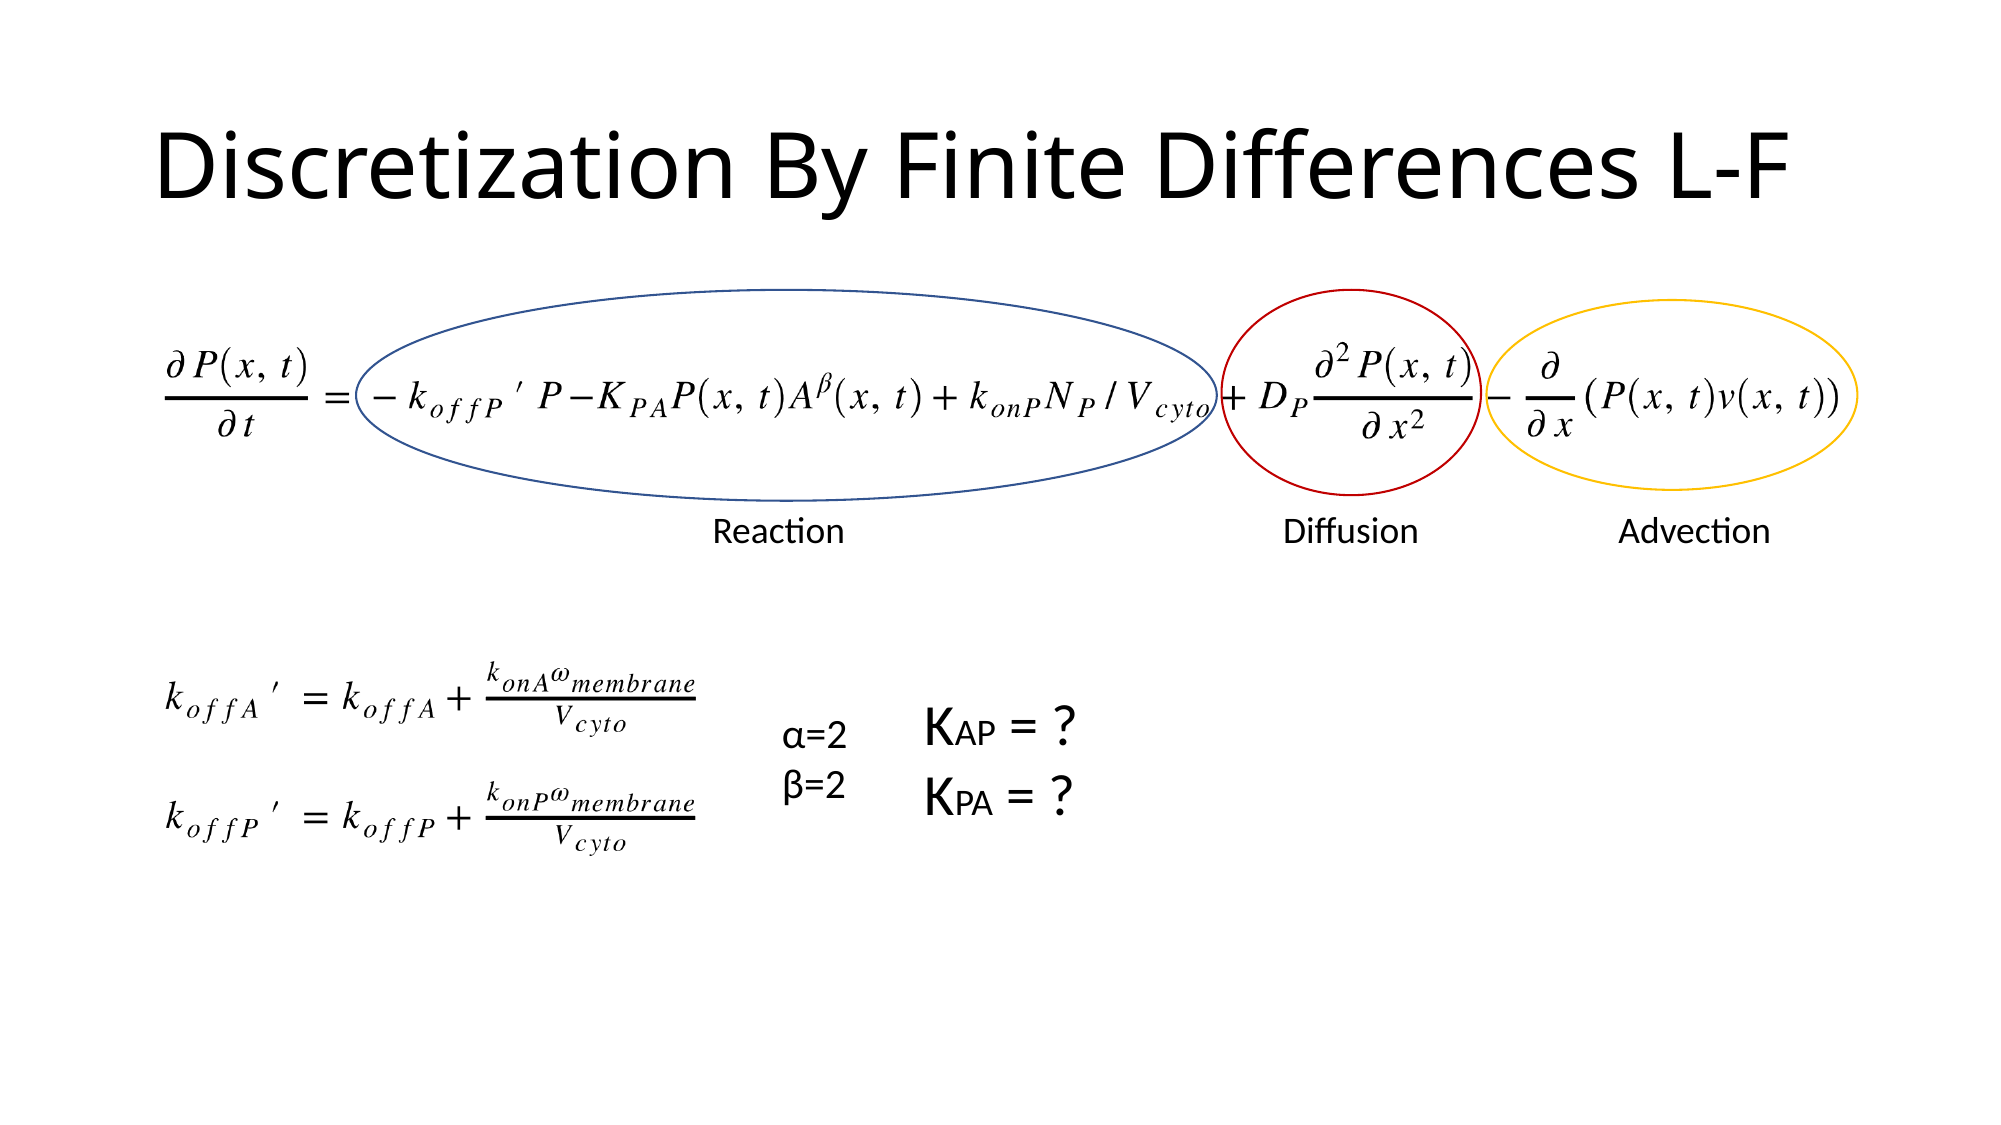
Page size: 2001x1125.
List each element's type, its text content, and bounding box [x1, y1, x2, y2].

picture [160, 341, 1840, 439]
picture [160, 661, 703, 737]
text_box Diffusion [1268, 498, 1435, 558]
text_box Reaction [697, 498, 861, 559]
text_box [1234, 439, 1469, 497]
text_box α=2 β=2 [767, 699, 867, 815]
text_box [1237, 288, 1465, 341]
picture [160, 781, 703, 856]
text_box [414, 288, 1159, 341]
text_box [1517, 298, 1827, 341]
text_box Advection [1603, 498, 1787, 558]
text_box [392, 439, 1181, 501]
text_box KAP = ? KPA = ? [910, 679, 1387, 835]
text_box [1840, 353, 1859, 437]
title Discretization By Finite Differences L-F [137, 59, 1863, 278]
text_box [1506, 439, 1838, 491]
